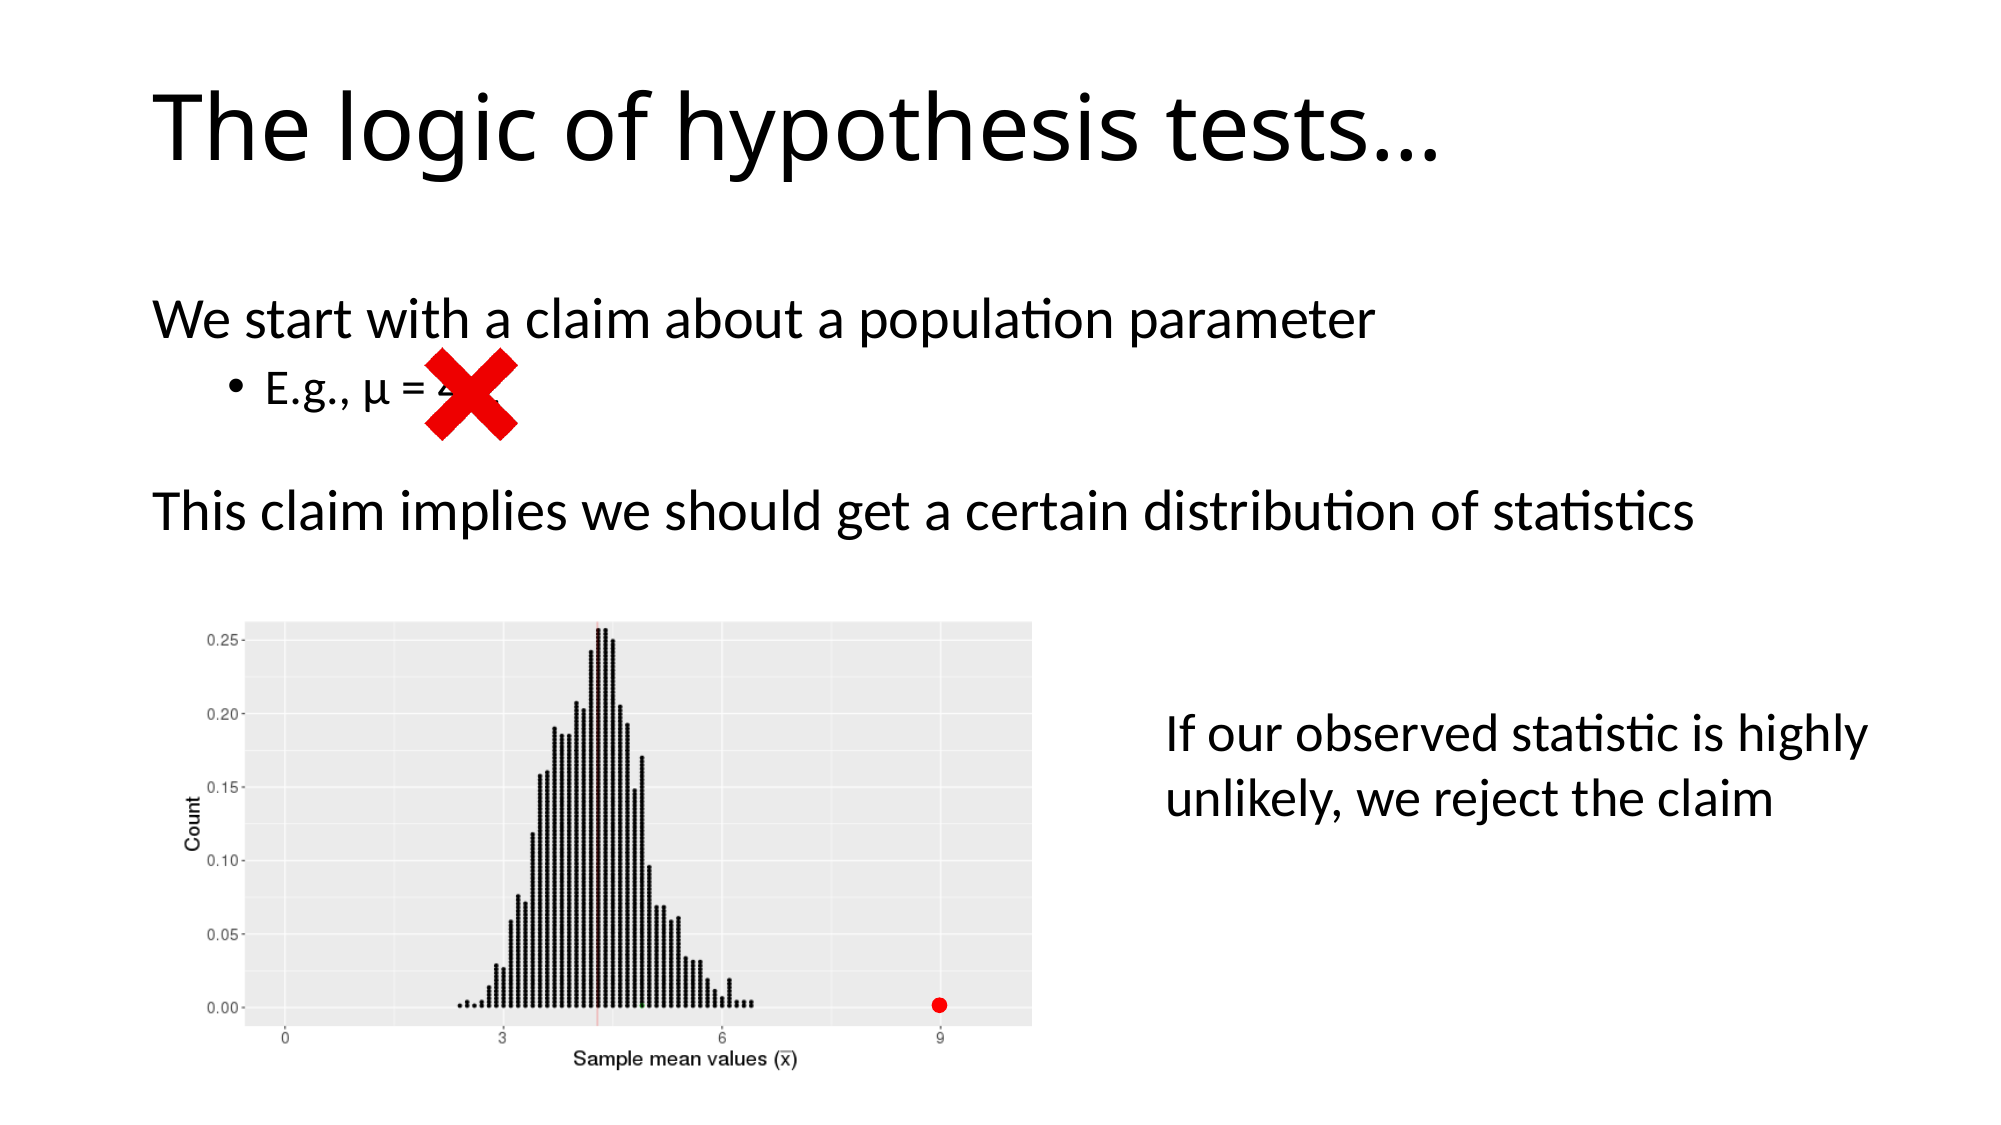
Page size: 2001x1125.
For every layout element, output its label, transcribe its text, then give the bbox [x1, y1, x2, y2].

picture [424, 347, 518, 441]
picture [173, 612, 1032, 1083]
text_box If our observed statistic is highly unlikely, we reject the claim [1150, 689, 1898, 880]
list We start with a claim about a population parameter E.g., µ = 4.2 This claim implies we should get a certain distribution of statistics [137, 281, 1863, 574]
title The logic of hypothesis tests… [137, 59, 1863, 202]
